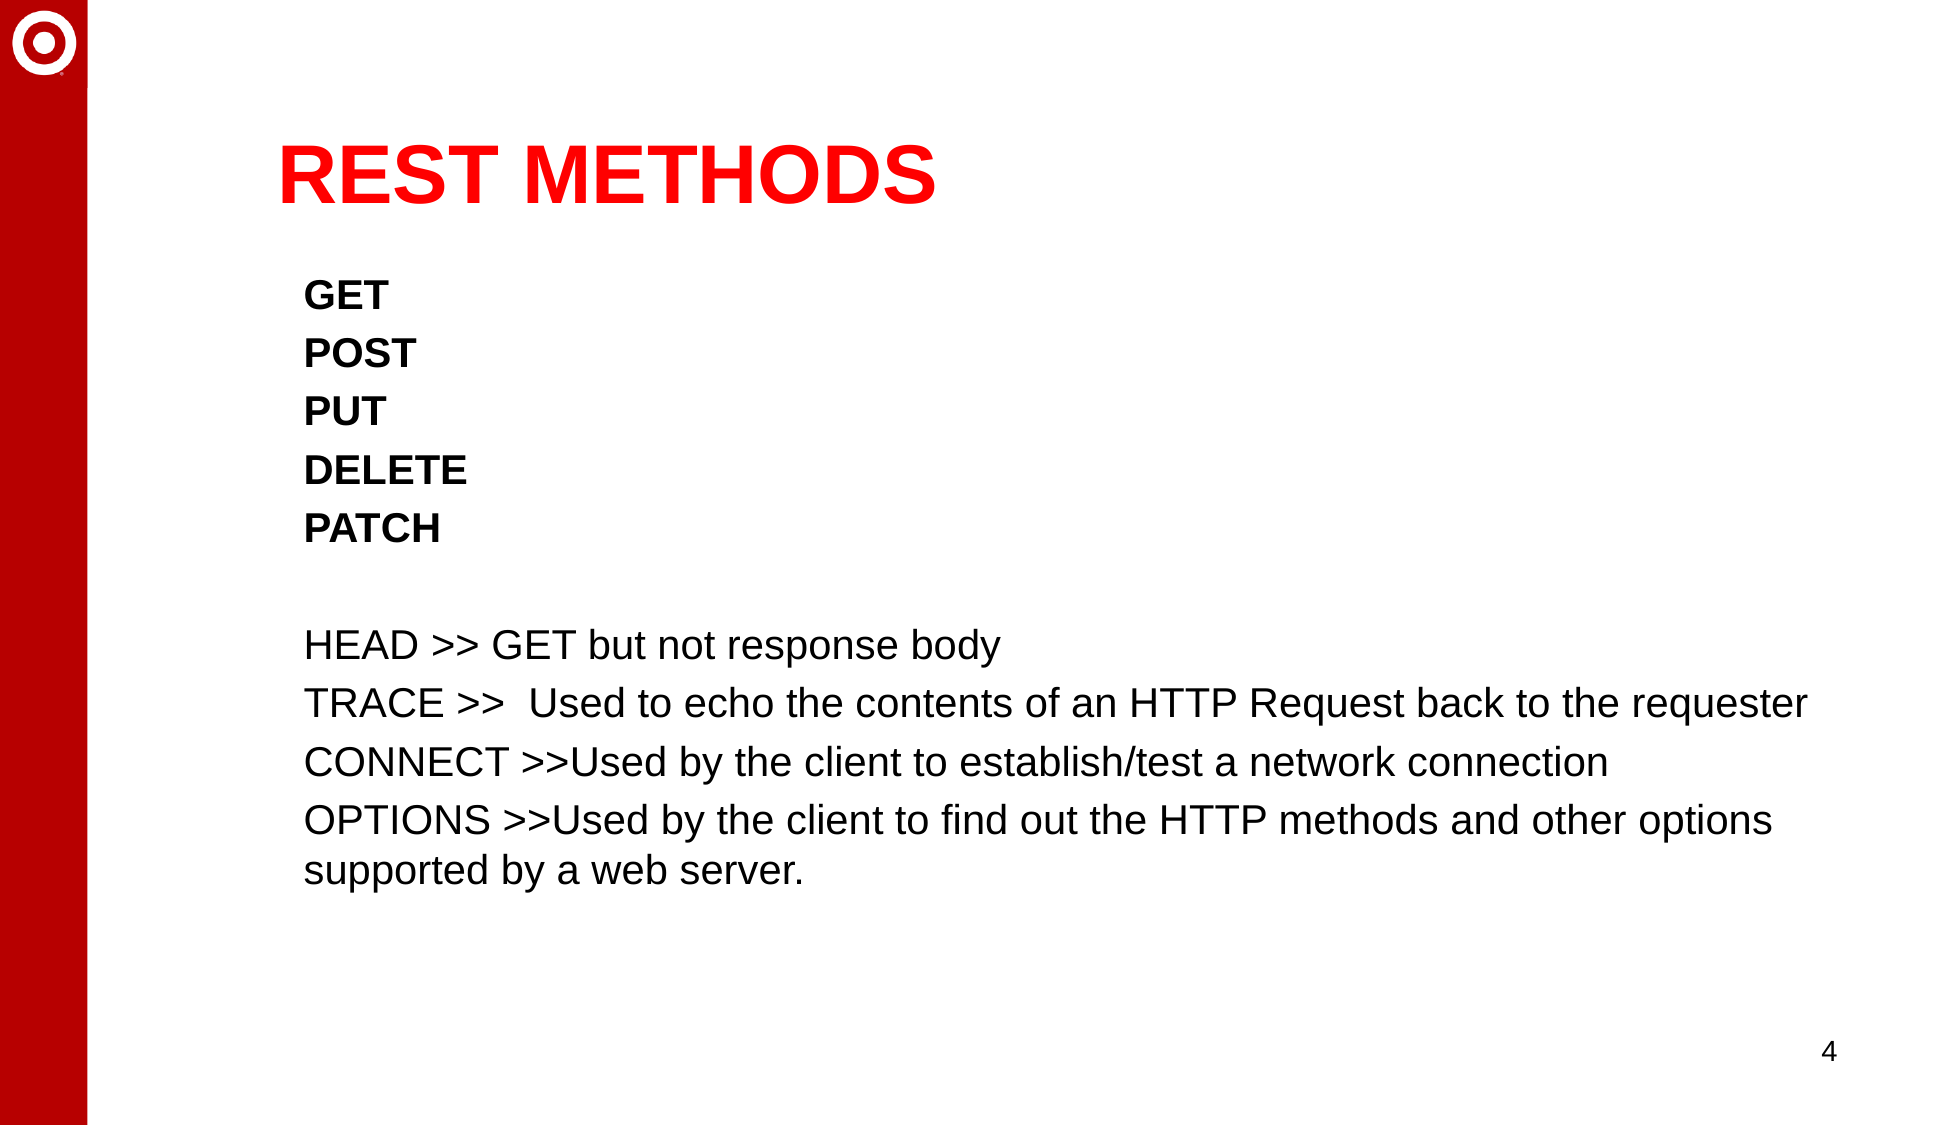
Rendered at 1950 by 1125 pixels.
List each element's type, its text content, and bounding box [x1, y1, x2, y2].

list GET POST PUT DELETE PATCH HEAD >> GET but not response body TRACE >> Used to echo the contents of an HTTP Request back to the requester CONNECT >>Used by the client to establish/test a network connection OPTIONS >>Used by the client to find out the HTTP methods and other options supported by a web server. [288, 712, 1946, 959]
slide_number 4 [1397, 1024, 1853, 1103]
picture [0, 0, 88, 88]
title REST Methods [262, 112, 1920, 336]
